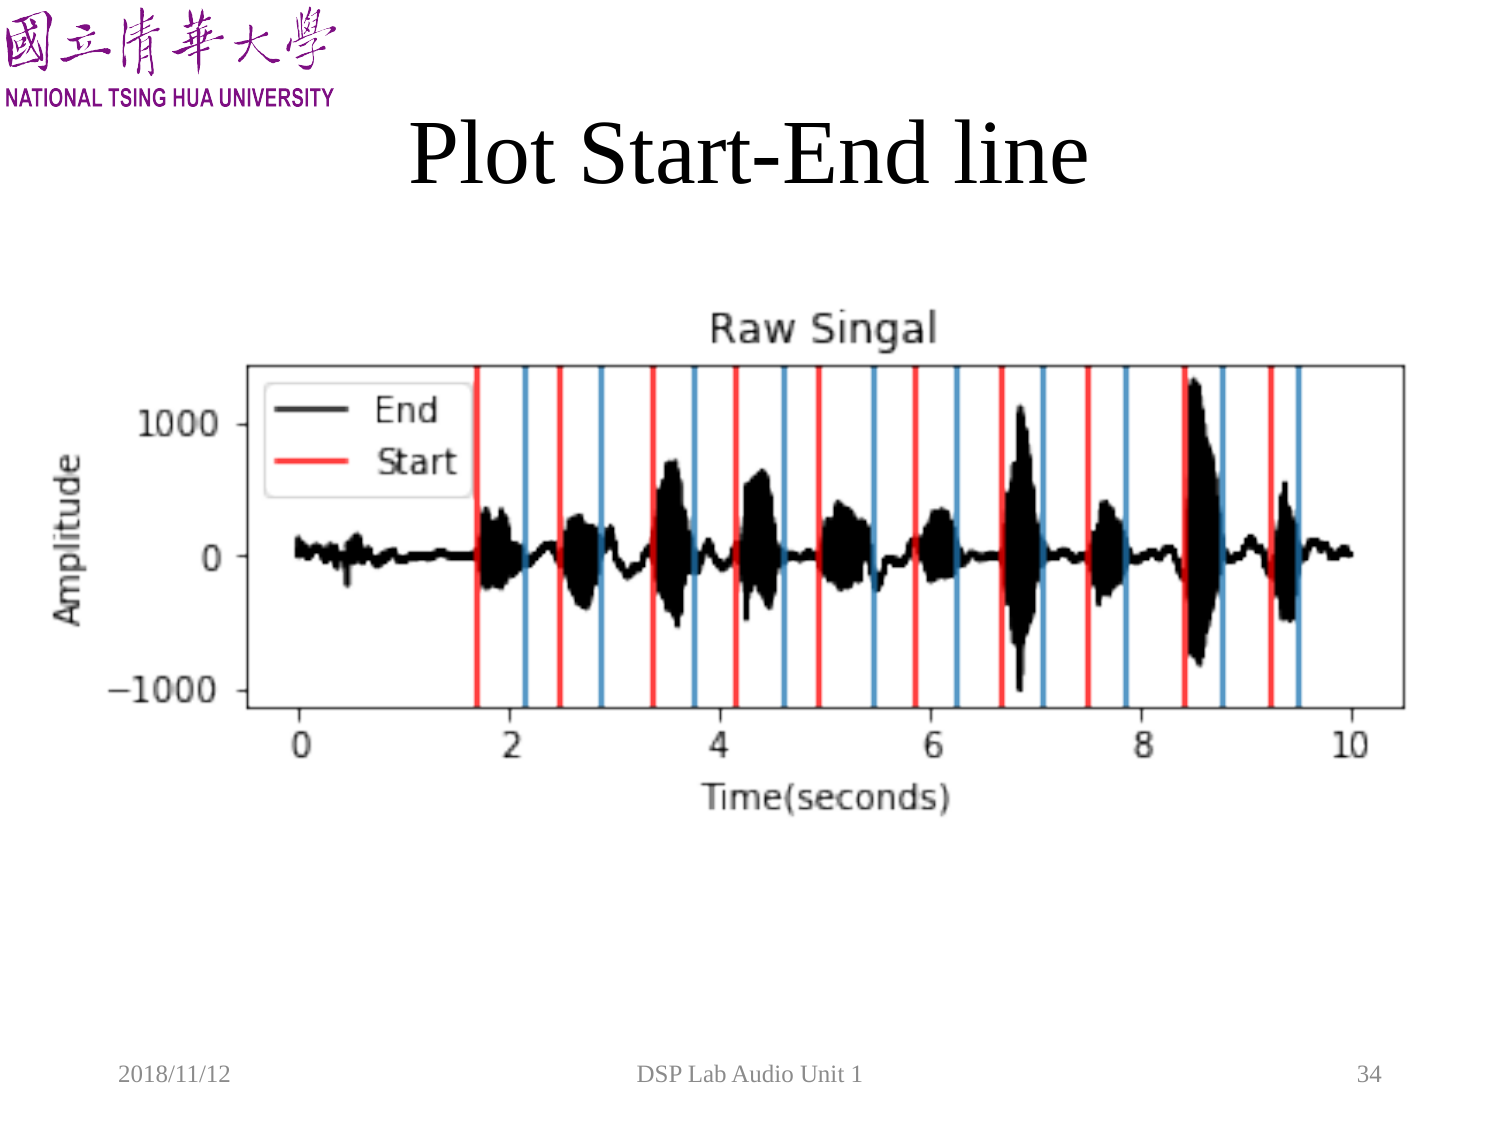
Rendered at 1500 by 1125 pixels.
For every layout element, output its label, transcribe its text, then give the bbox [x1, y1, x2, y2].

footer DSP Lab Audio Unit 1 [496, 1042, 1004, 1103]
picture [33, 286, 1438, 839]
slide_number 34 [1059, 1042, 1397, 1103]
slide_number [103, 1042, 441, 1103]
picture [6, 6, 336, 45]
title Plot Start-End line [0, 45, 1500, 263]
